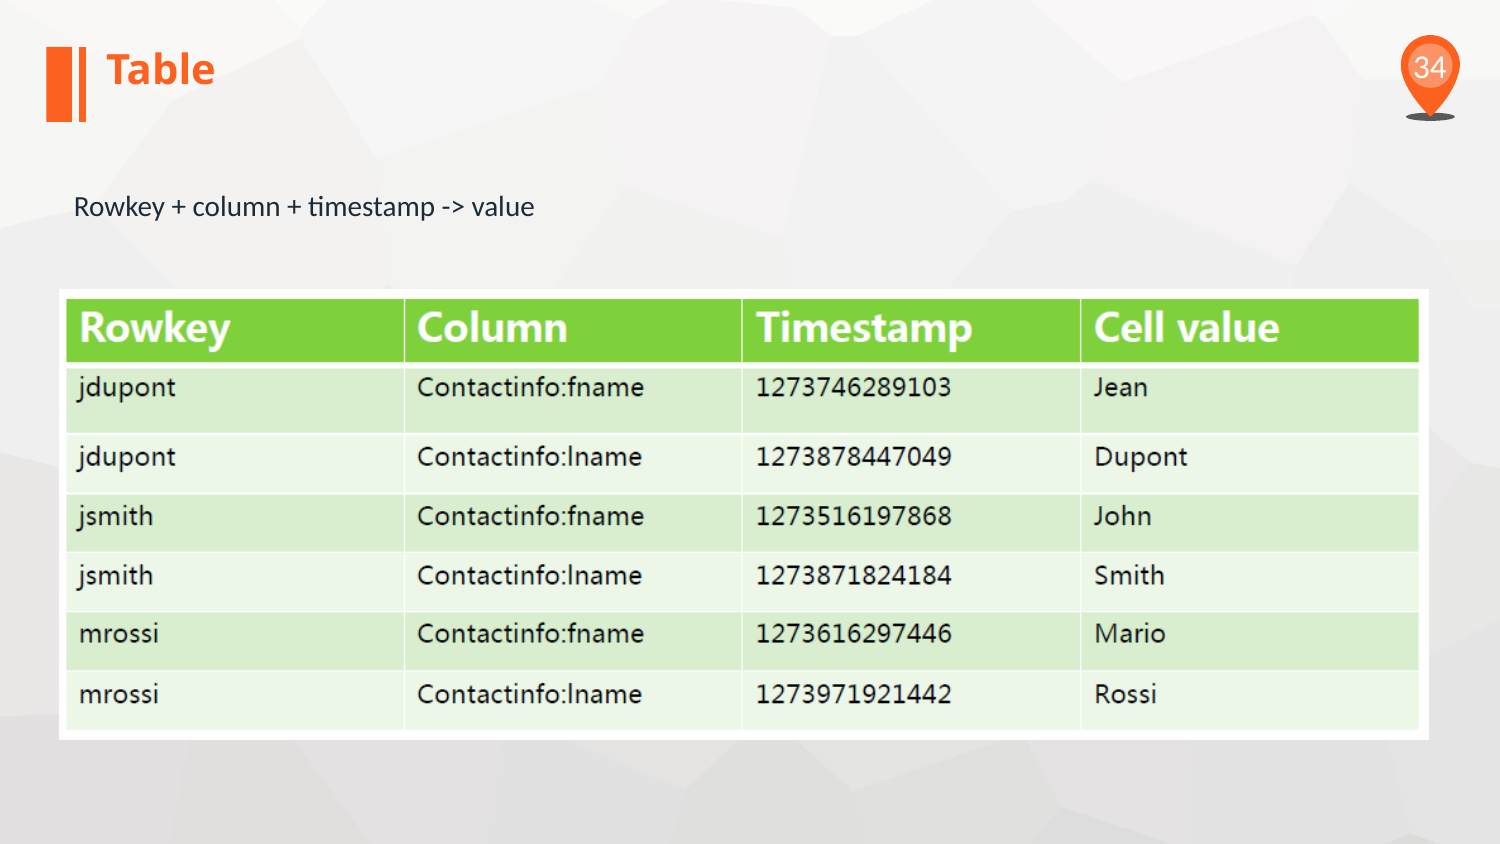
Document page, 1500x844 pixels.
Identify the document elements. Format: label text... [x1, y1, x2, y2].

slide_number 34 [1254, 42, 1500, 88]
picture [0, 0, 1500, 844]
text_box [44, 45, 74, 124]
text_box Rowkey + column + timestamp -> value [59, 180, 582, 230]
text_box Table [91, 35, 231, 100]
